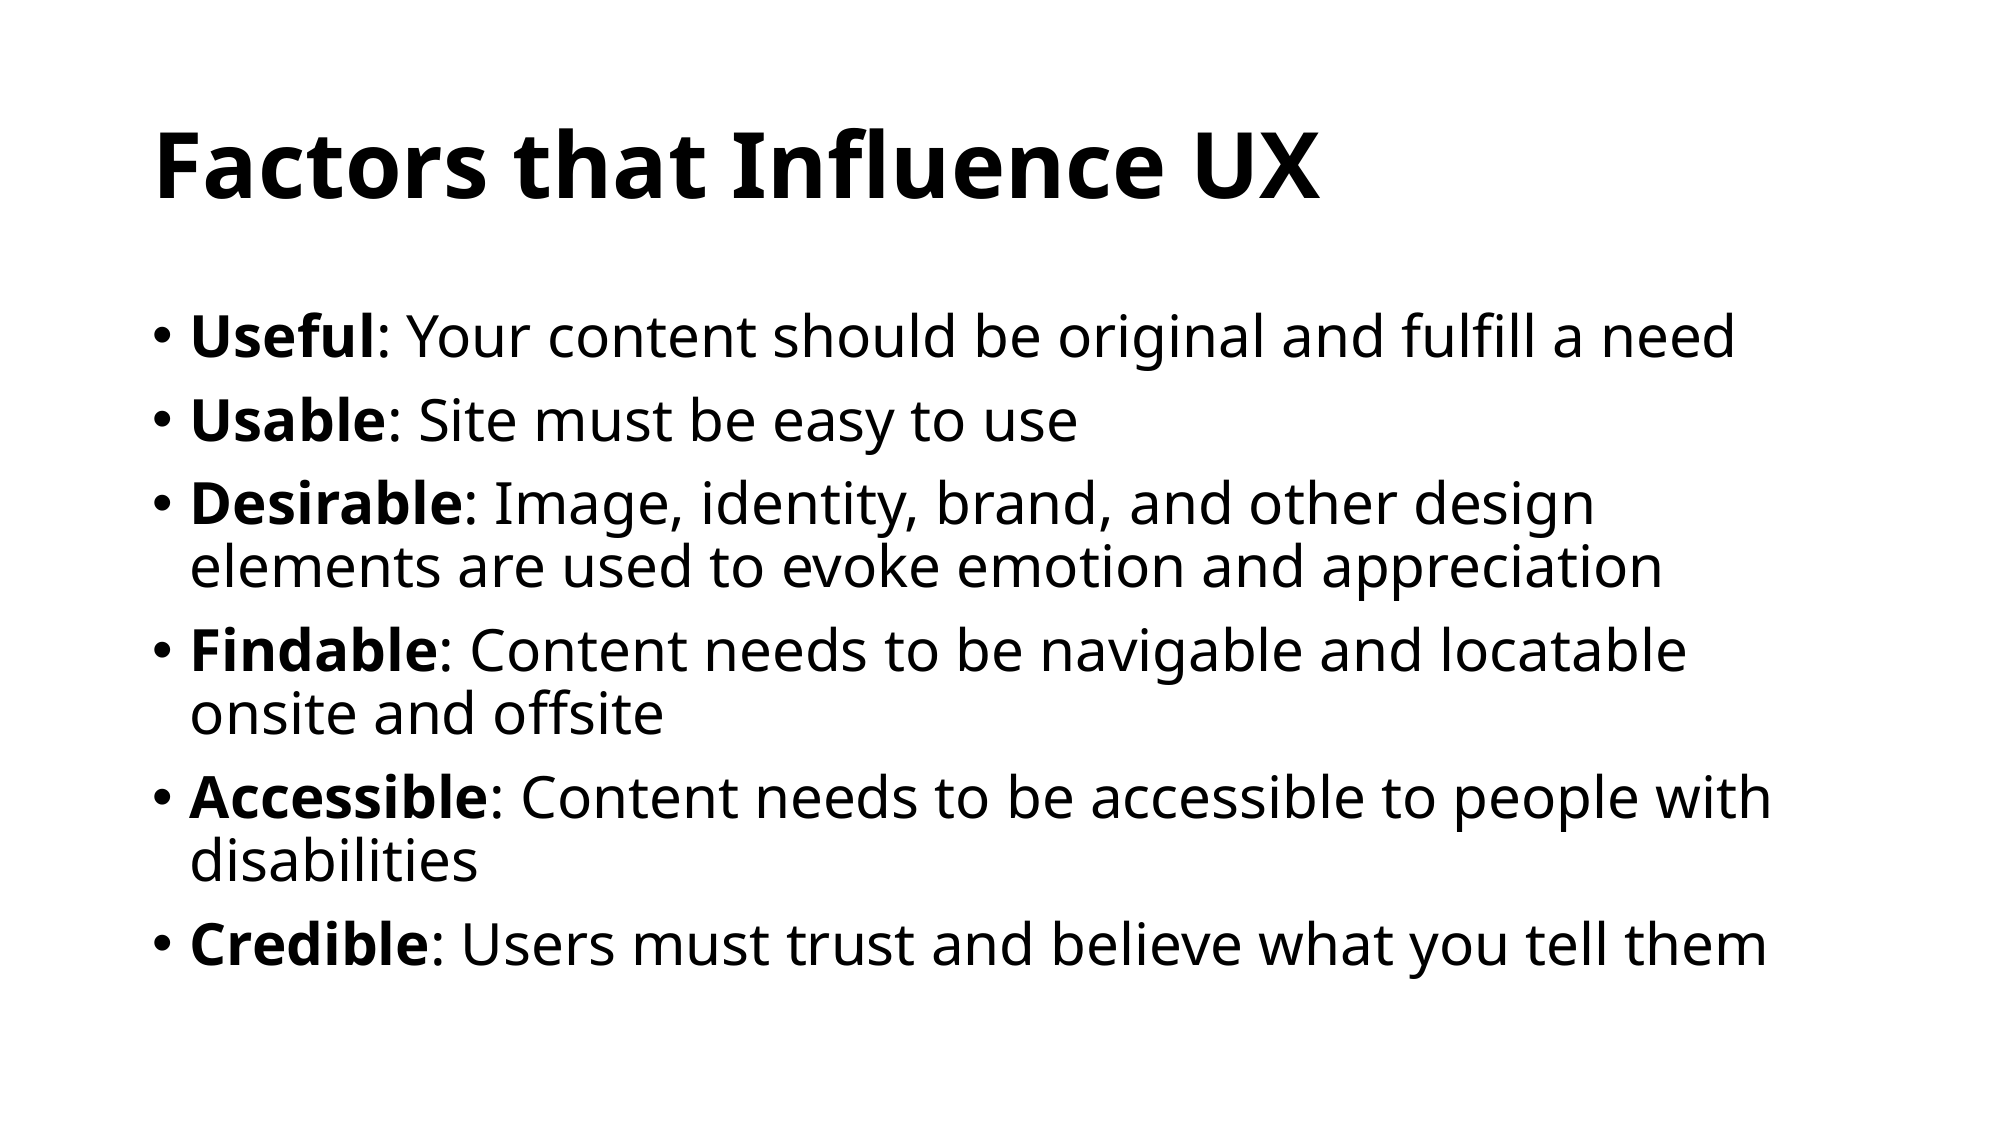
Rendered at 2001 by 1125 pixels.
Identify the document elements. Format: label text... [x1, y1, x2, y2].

list Useful: Your content should be original and fulfill a need Usable: Site must be easy to use Desirable: Image, identity, brand, and other design elements are used to evoke emotion and appreciation Findable: Content needs to be navigable and locatable onsite and offsite Accessible: Content needs to be accessible to people with disabilities Credible: Users must trust and believe what you tell them [137, 299, 1863, 1014]
title Factors that Influence UX [137, 59, 1863, 278]
